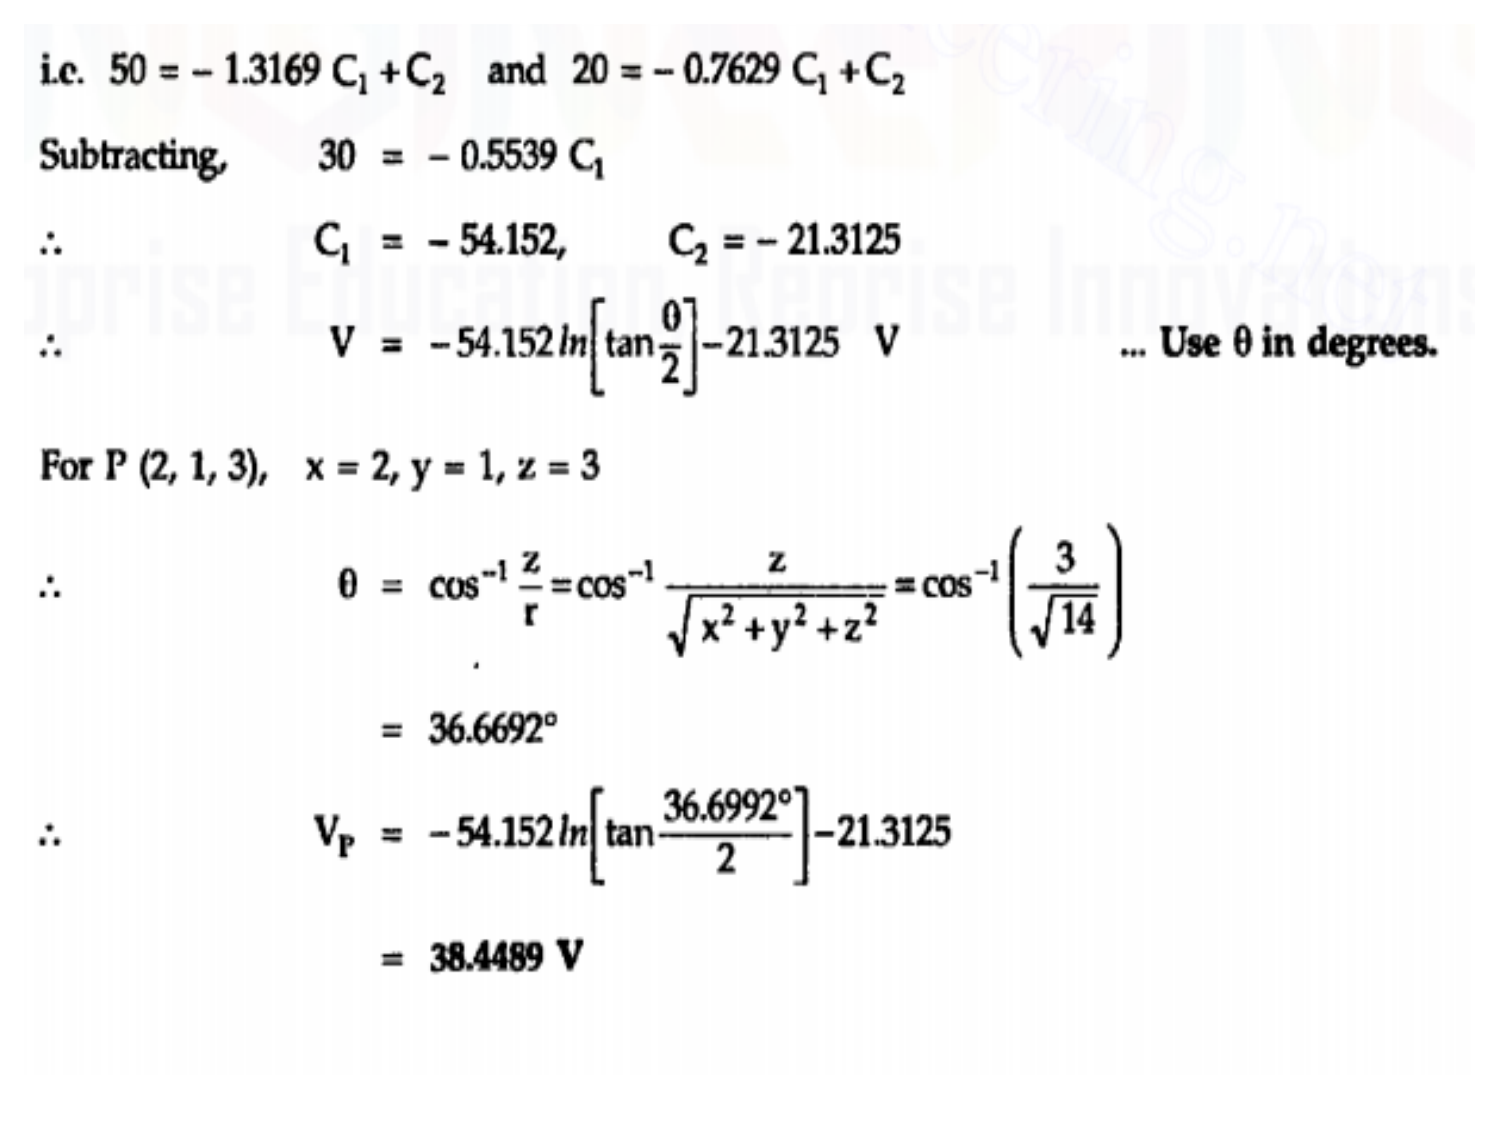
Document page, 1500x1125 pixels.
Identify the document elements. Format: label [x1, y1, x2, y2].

list [24, 24, 1476, 1076]
